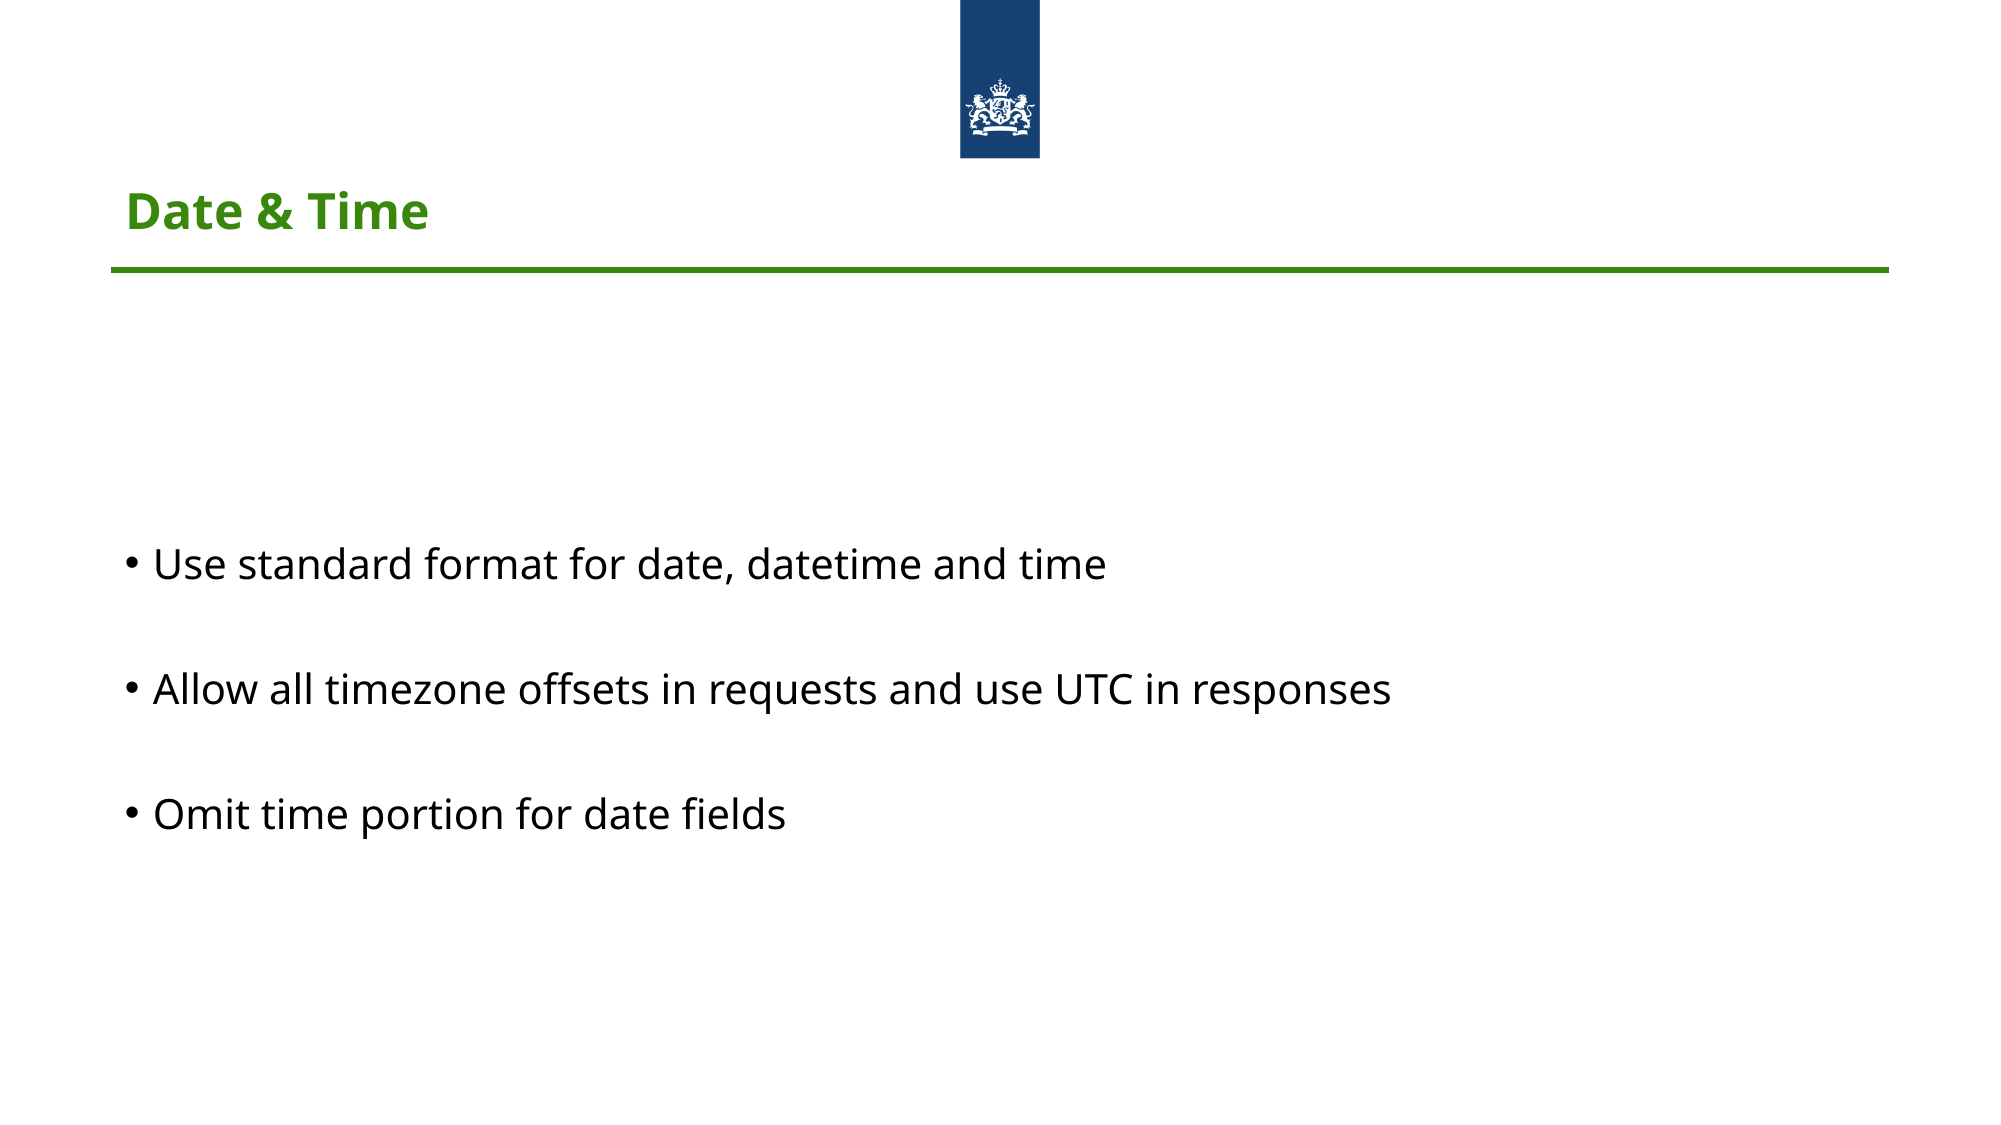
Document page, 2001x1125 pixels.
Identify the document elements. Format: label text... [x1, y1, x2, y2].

picture [960, 0, 1040, 141]
list Use standard format for date, datetime and time Allow all timezone offsets in requests and use UTC in responses Omit time portion for date fields [109, 305, 1891, 1020]
title Date & Time [110, 141, 1892, 248]
